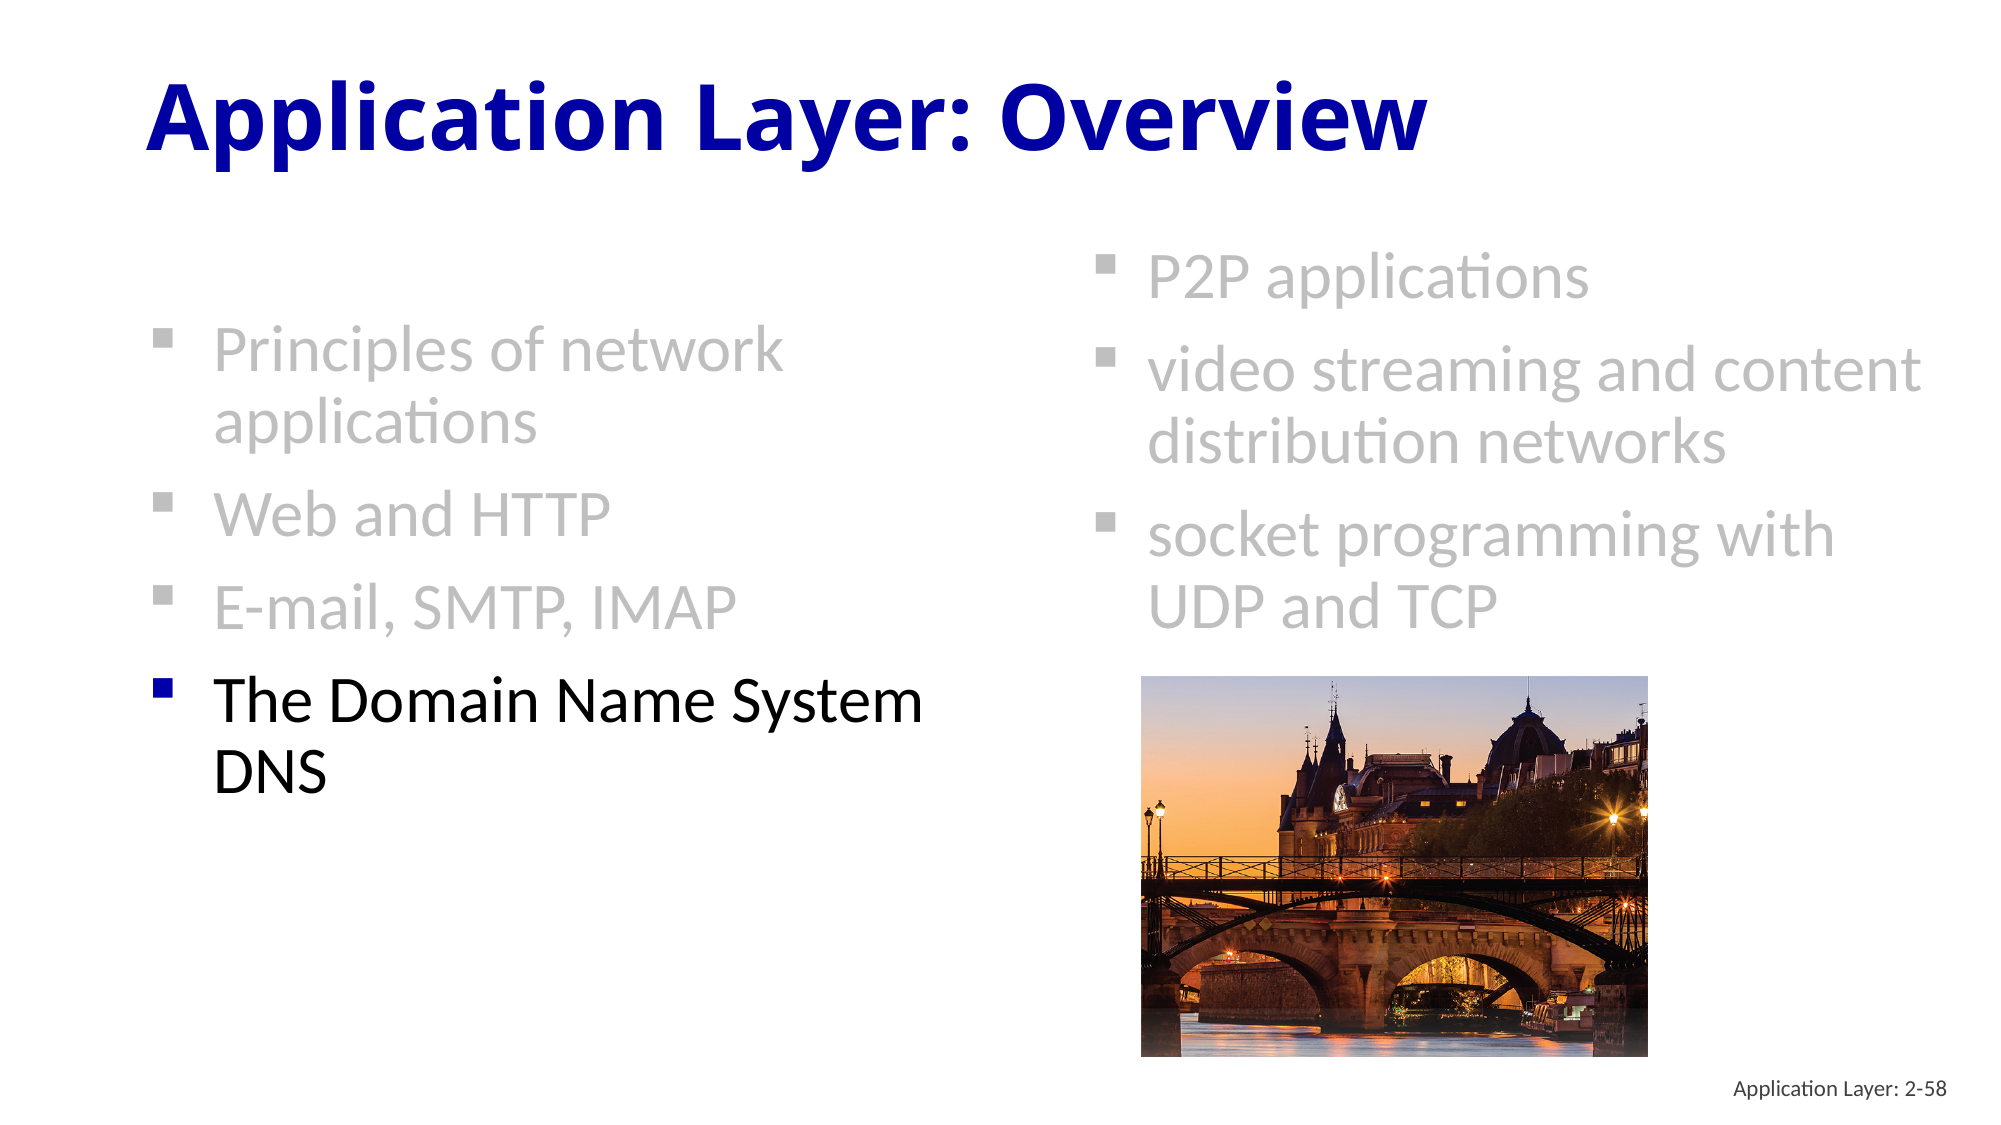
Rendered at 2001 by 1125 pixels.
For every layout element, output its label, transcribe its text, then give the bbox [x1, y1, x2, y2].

picture [1141, 676, 1648, 1057]
text_box Principles of network applications Web and HTTP E-mail, SMTP, IMAP The Domain Name System DNS [132, 306, 1004, 1021]
text_box P2P applications video streaming and content distribution networks socket programming with UDP and TCP [1075, 233, 1963, 1021]
title Application Layer: Overview [131, 47, 1856, 195]
slide_number Application Layer: 2- [1512, 1056, 1963, 1117]
